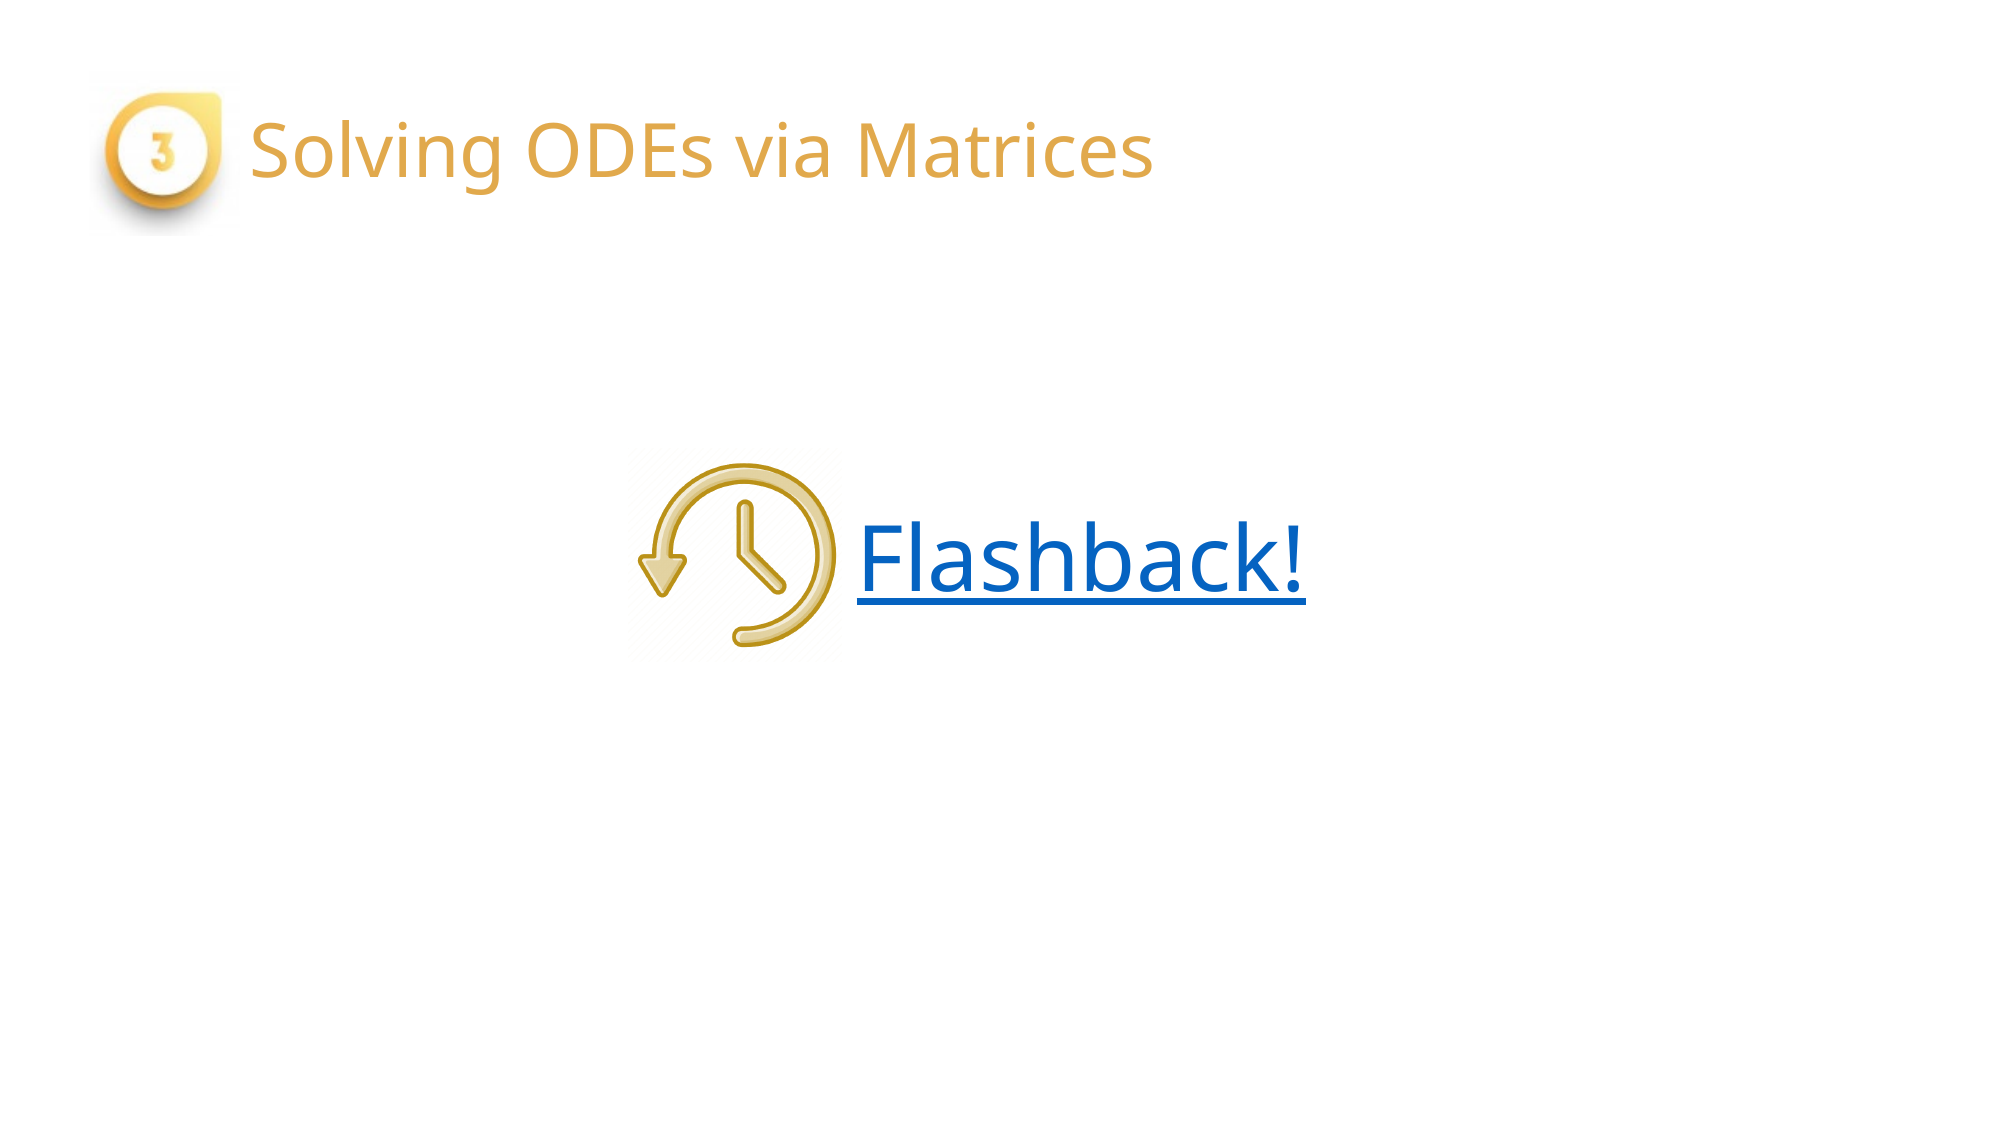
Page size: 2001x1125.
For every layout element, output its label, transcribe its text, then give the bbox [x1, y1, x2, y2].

picture [89, 71, 240, 236]
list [628, 448, 842, 662]
text_box Flashback! [842, 492, 1416, 632]
title Solving ODEs via Matrices [234, 44, 1960, 262]
